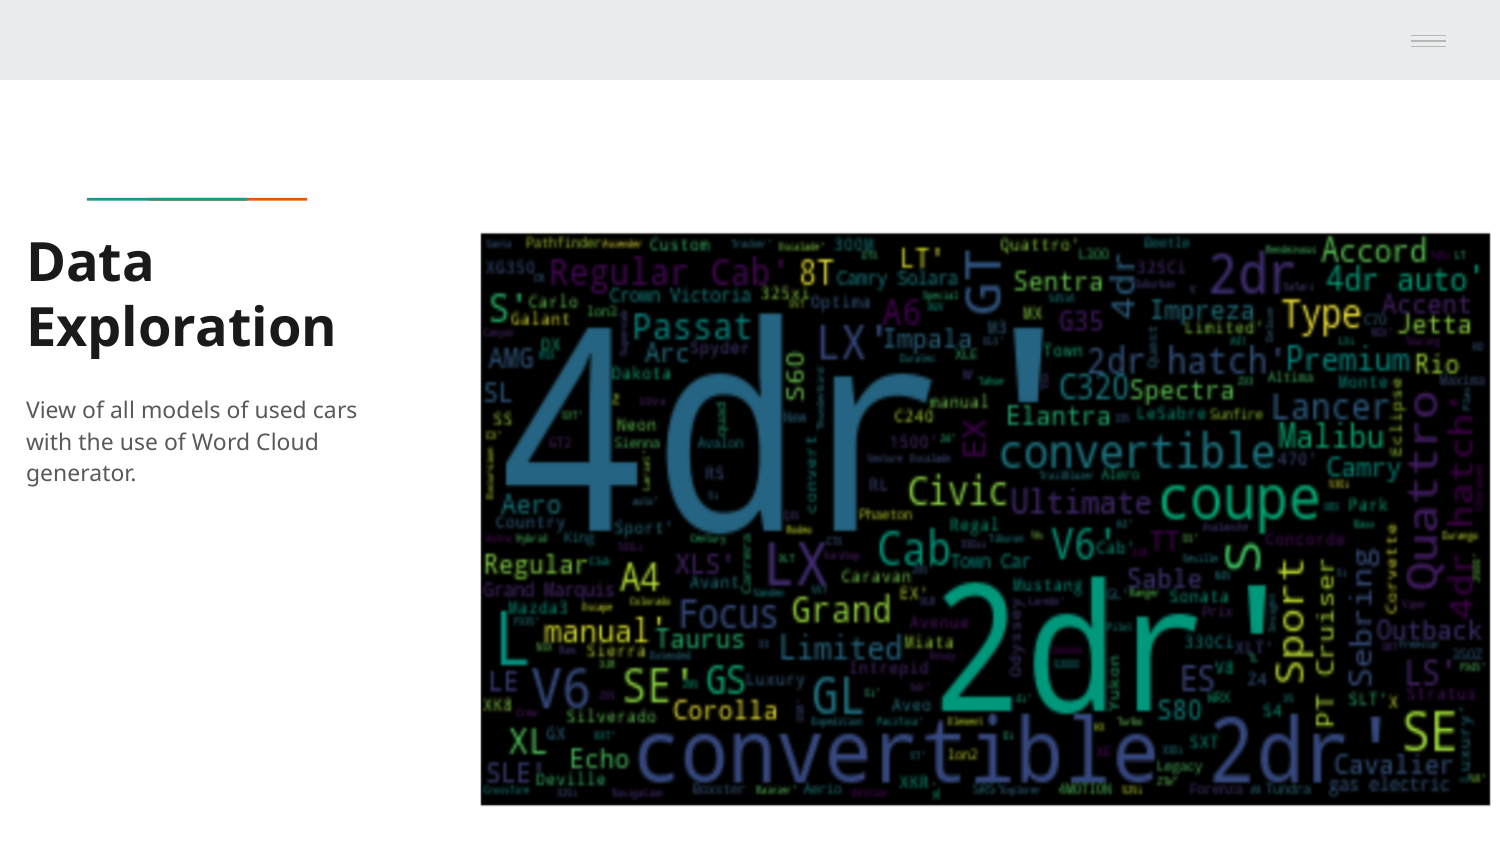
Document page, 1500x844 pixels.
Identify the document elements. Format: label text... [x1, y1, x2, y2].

title Data Exploration [11, 212, 459, 383]
picture [477, 230, 1495, 812]
list View of all models of used cars with the use of Word Cloud generator. [11, 376, 425, 720]
